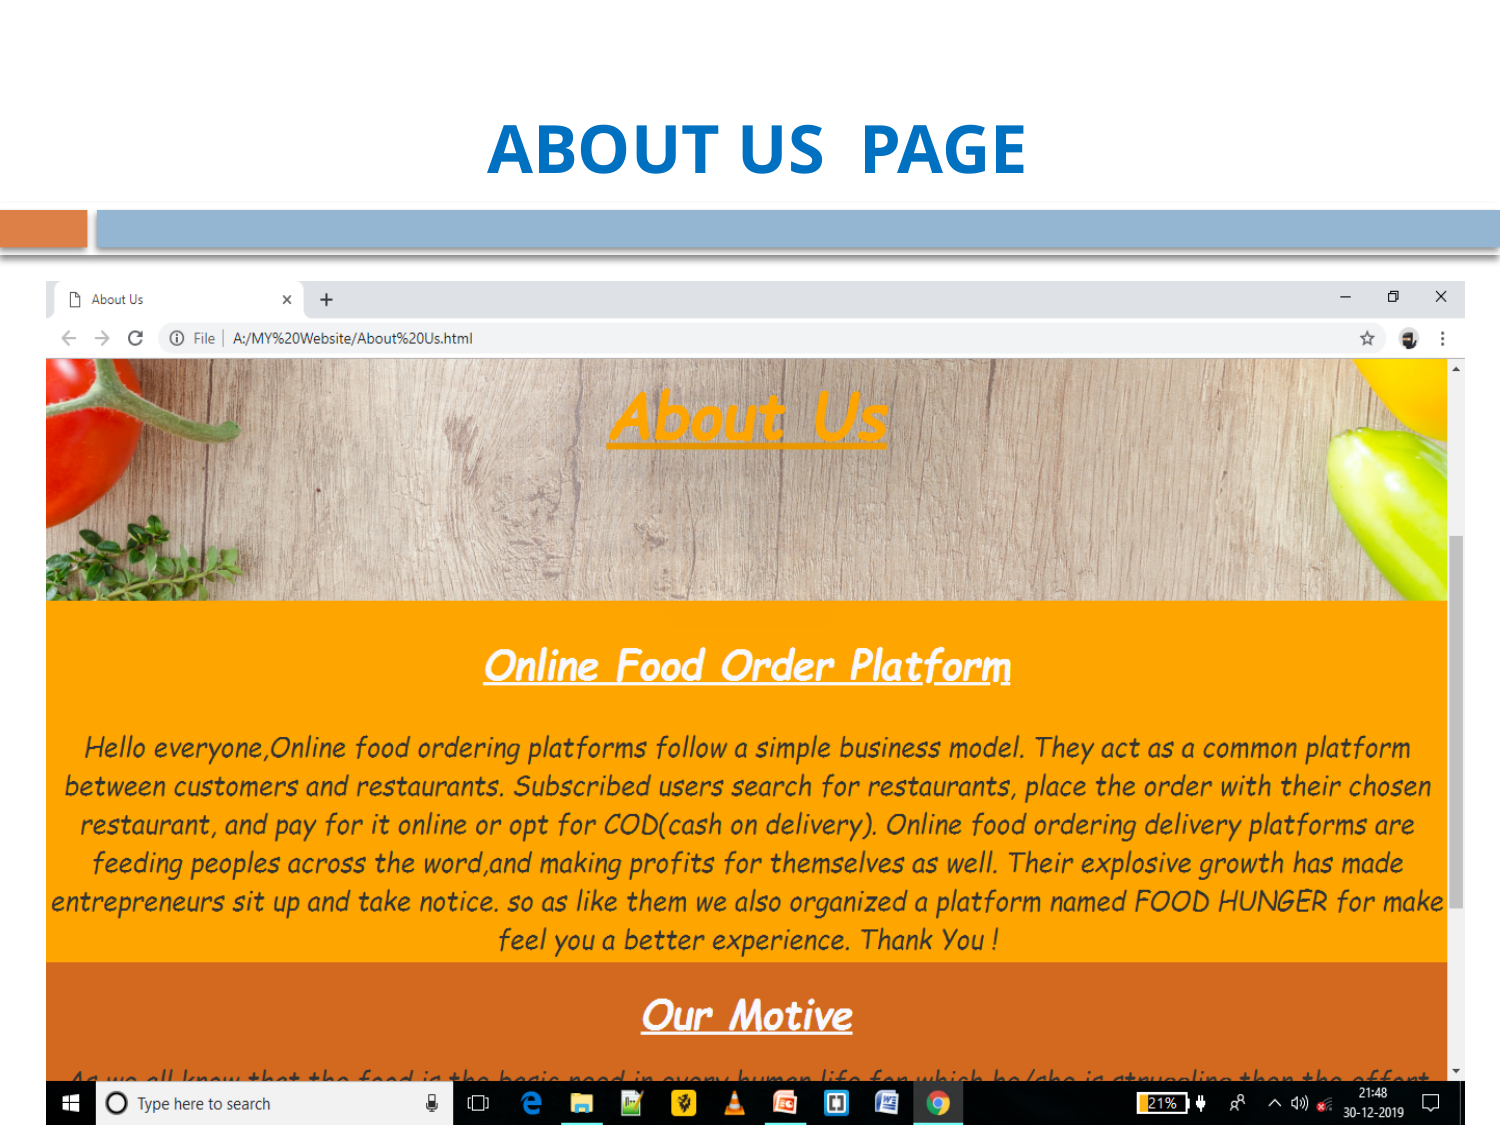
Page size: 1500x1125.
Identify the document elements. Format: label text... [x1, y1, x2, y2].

picture [46, 281, 1466, 1125]
title About us page [152, 82, 1379, 213]
